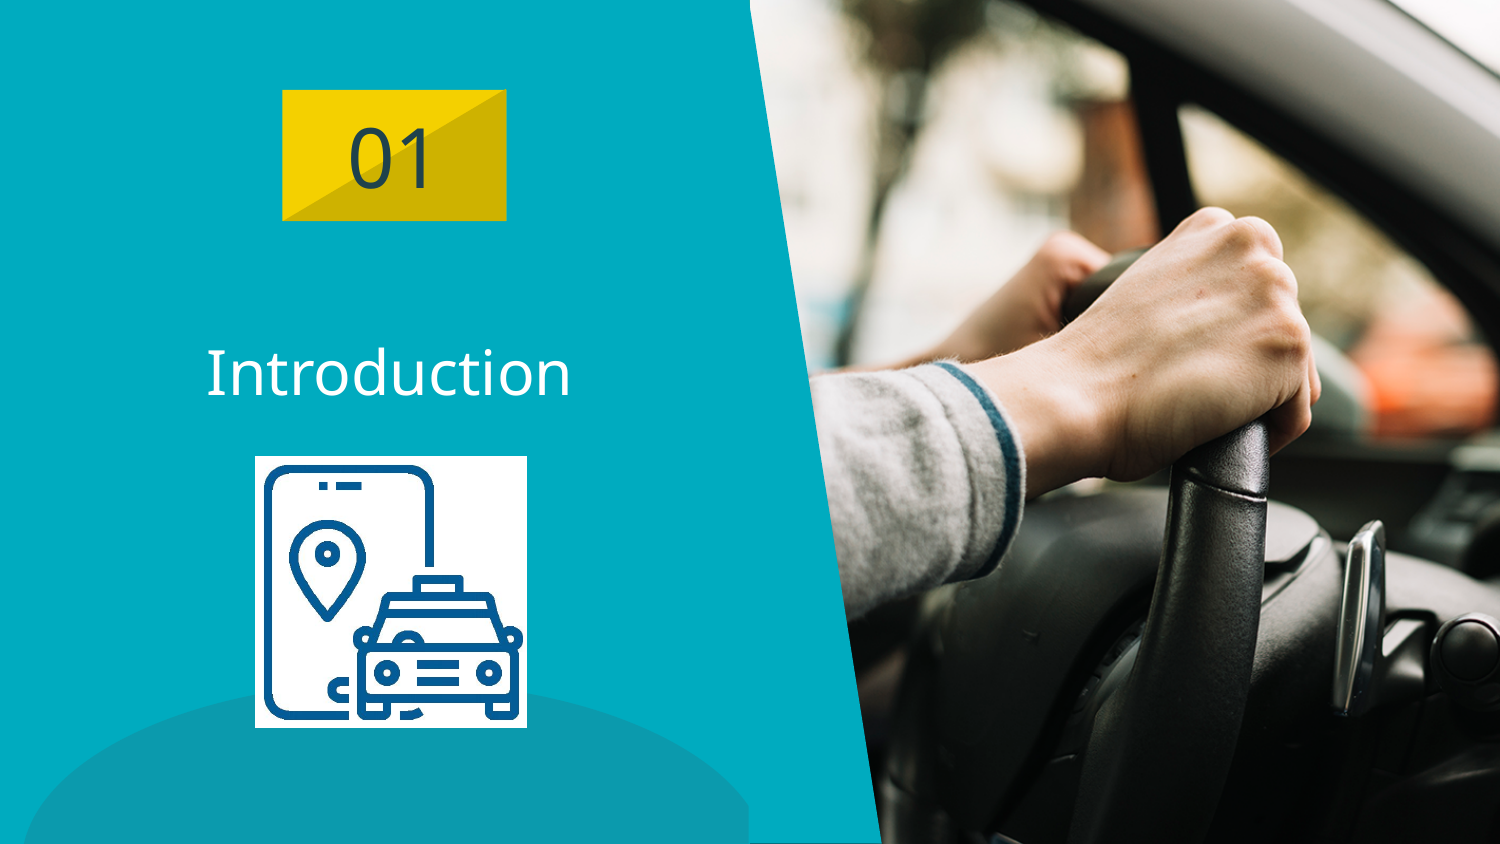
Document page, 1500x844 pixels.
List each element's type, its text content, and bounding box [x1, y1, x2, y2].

picture [254, 456, 527, 729]
picture [749, 0, 1500, 844]
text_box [282, 88, 507, 222]
subtitle Introduction [123, 317, 658, 493]
